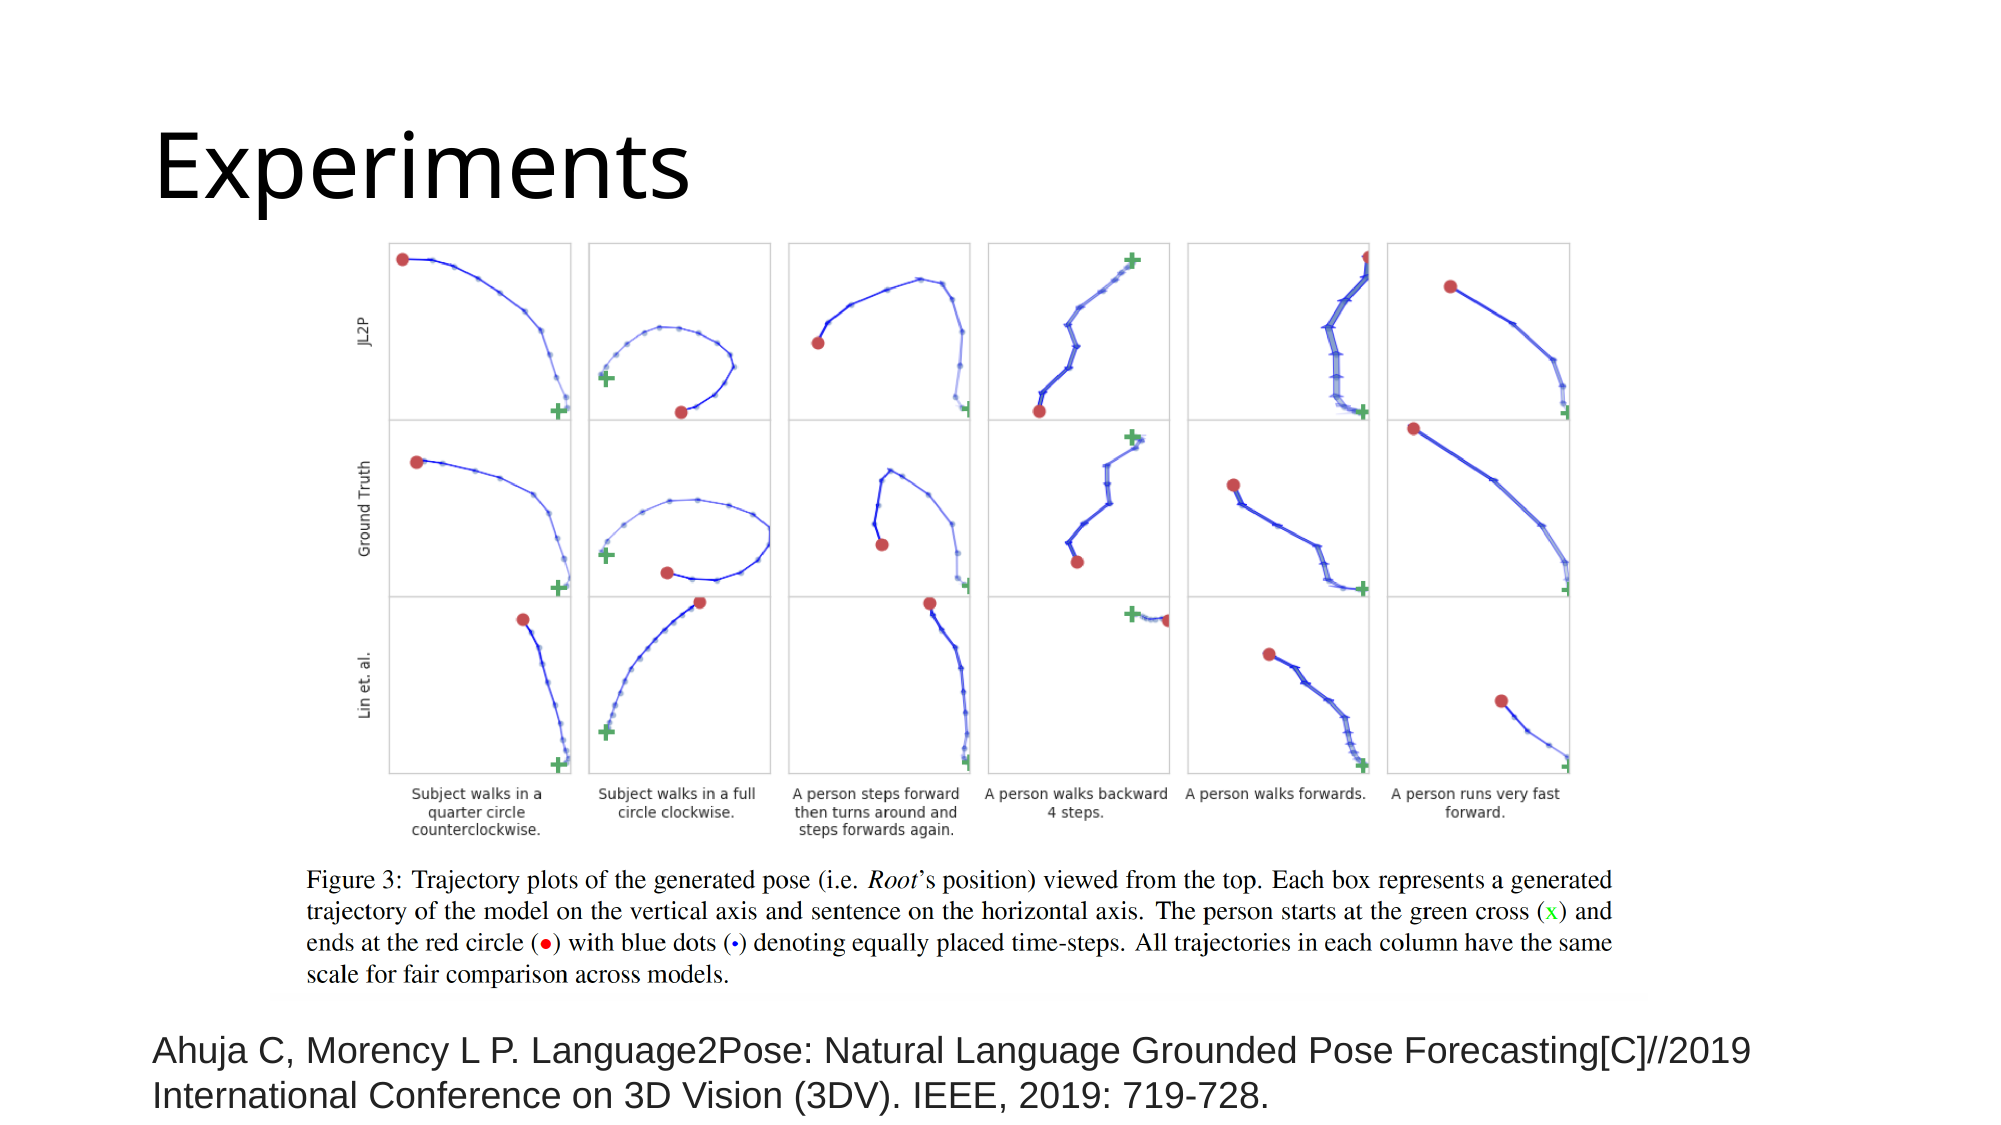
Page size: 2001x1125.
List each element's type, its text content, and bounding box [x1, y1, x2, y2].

text_box Ahuja C, Morency L P. Language2Pose: Natural Language Grounded Pose Forecasting[C]//2019 International Conference on 3D Vision (3DV). IEEE, 2019: 719-728. [137, 1018, 1863, 1124]
picture [270, 214, 1648, 1001]
title Experiments [137, 59, 1863, 278]
